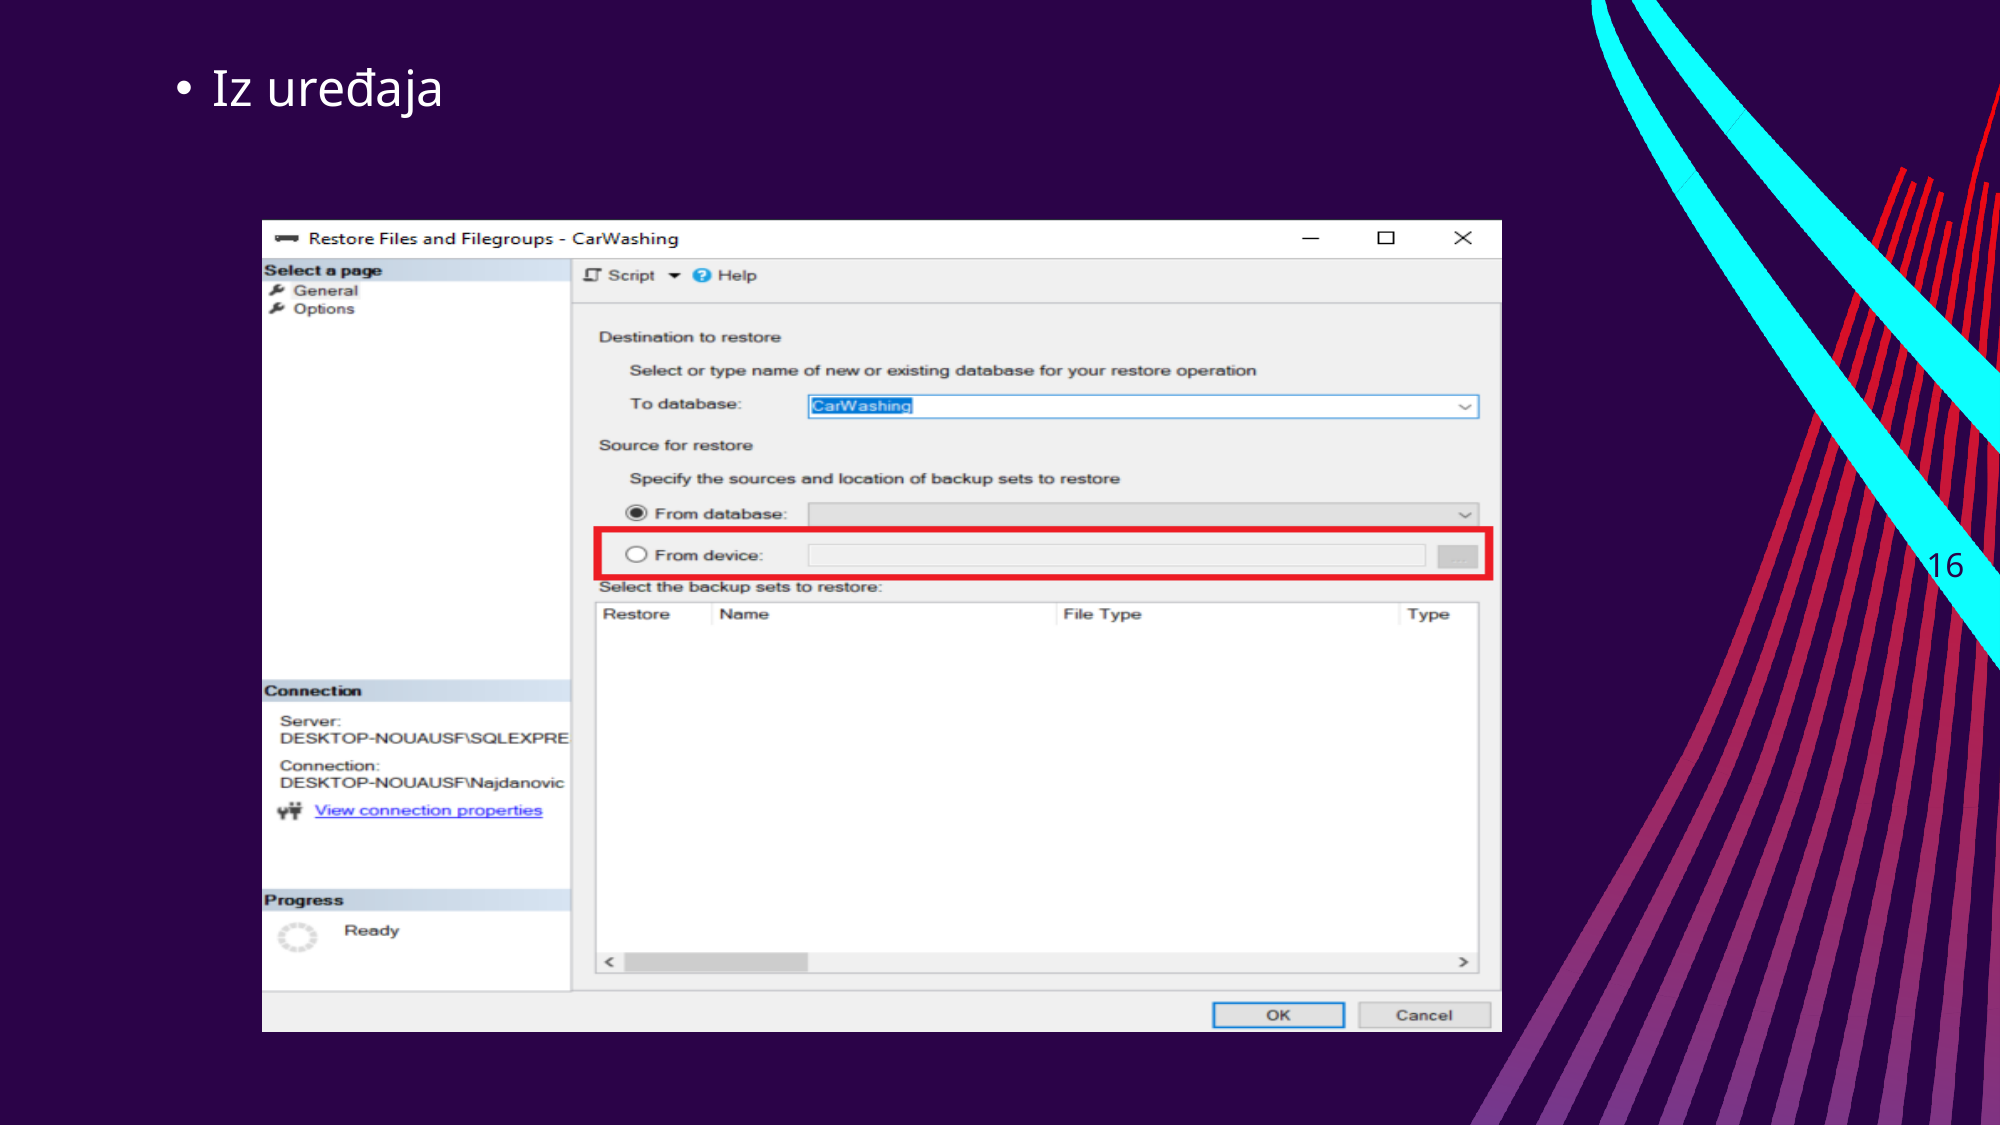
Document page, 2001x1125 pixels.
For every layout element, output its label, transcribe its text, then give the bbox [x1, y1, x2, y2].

picture [0, 0, 2000, 1125]
slide_number 16 [1889, 519, 1980, 615]
list Iz uređaja [85, 55, 1604, 171]
